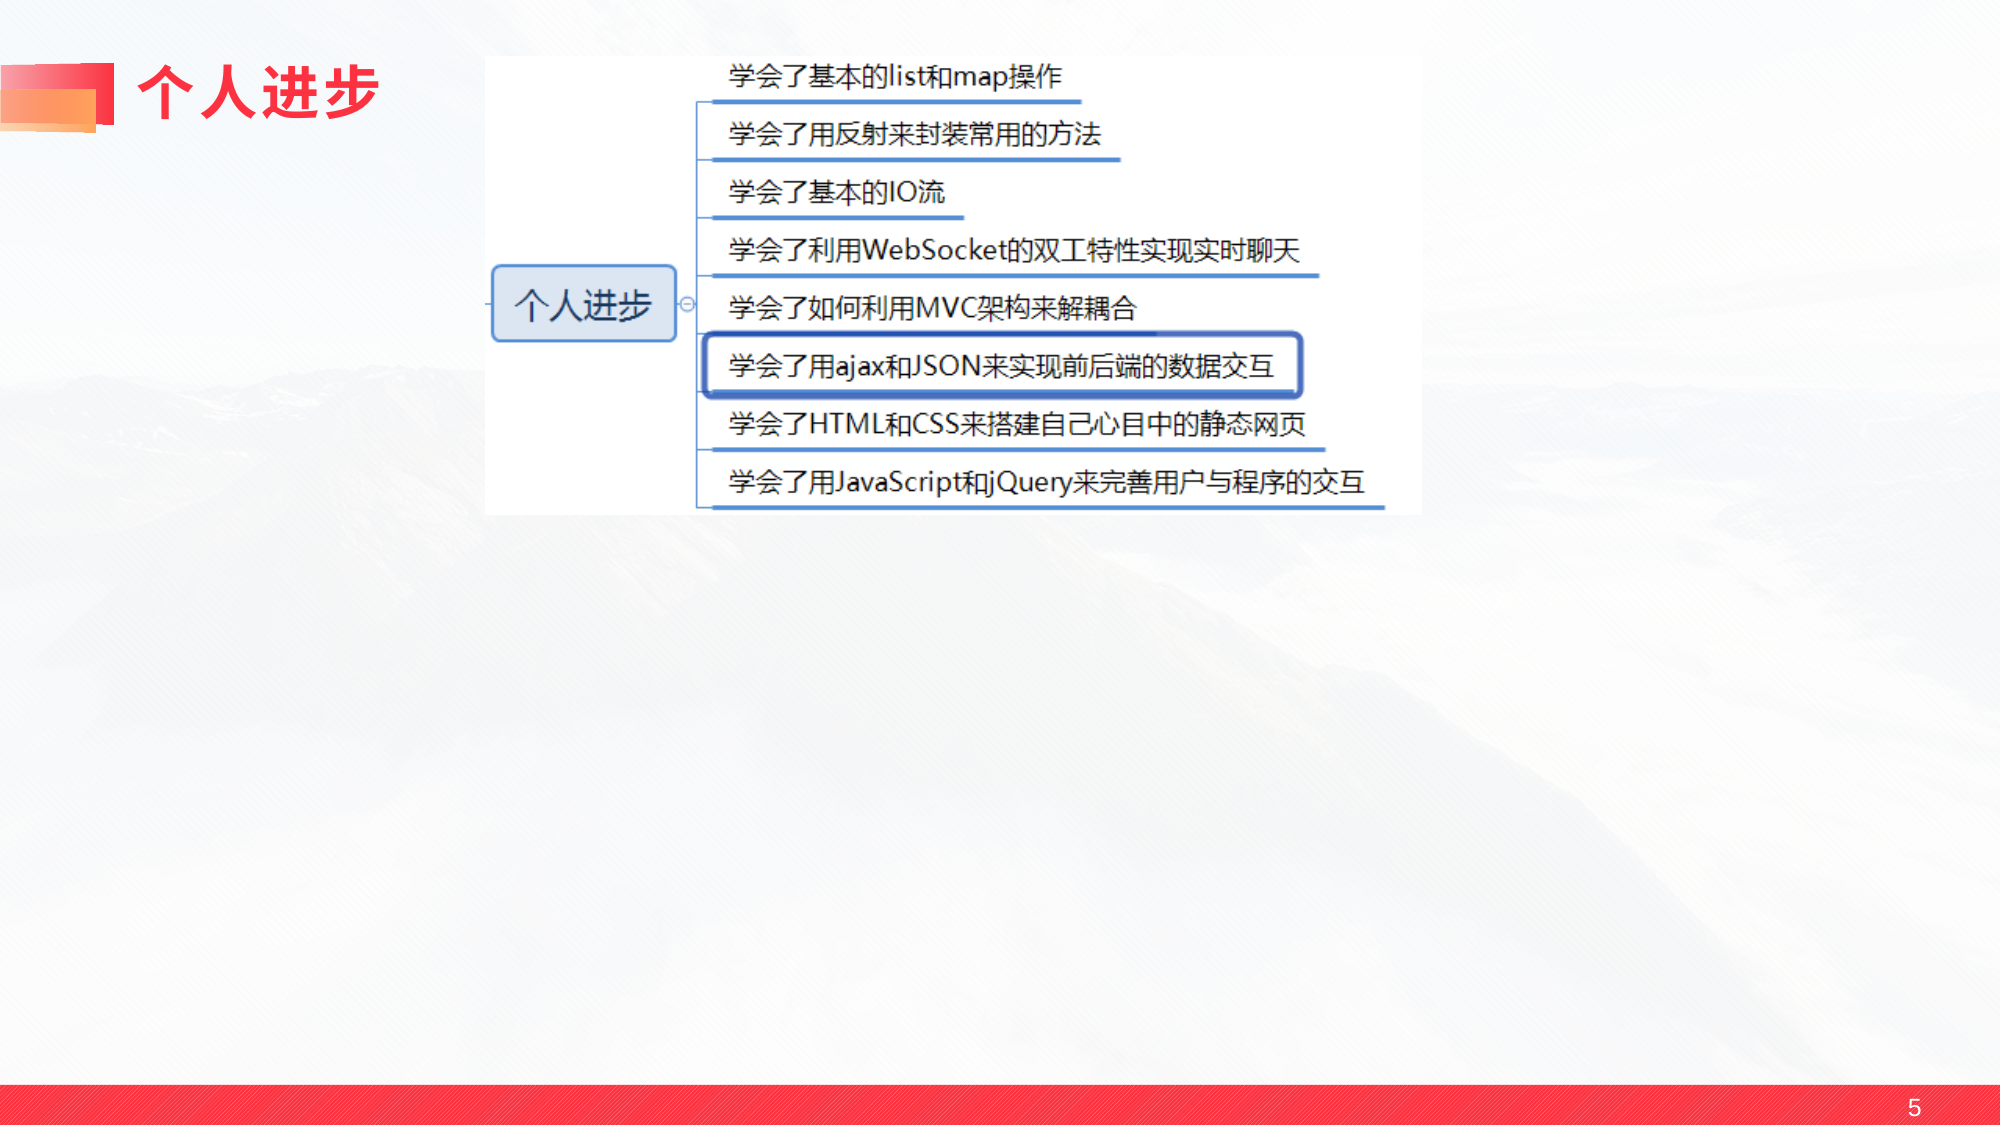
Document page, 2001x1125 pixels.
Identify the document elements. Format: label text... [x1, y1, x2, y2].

slide_number 5 [1487, 1076, 1937, 1125]
title 个人进步 [121, 56, 485, 136]
picture [485, 56, 1422, 515]
